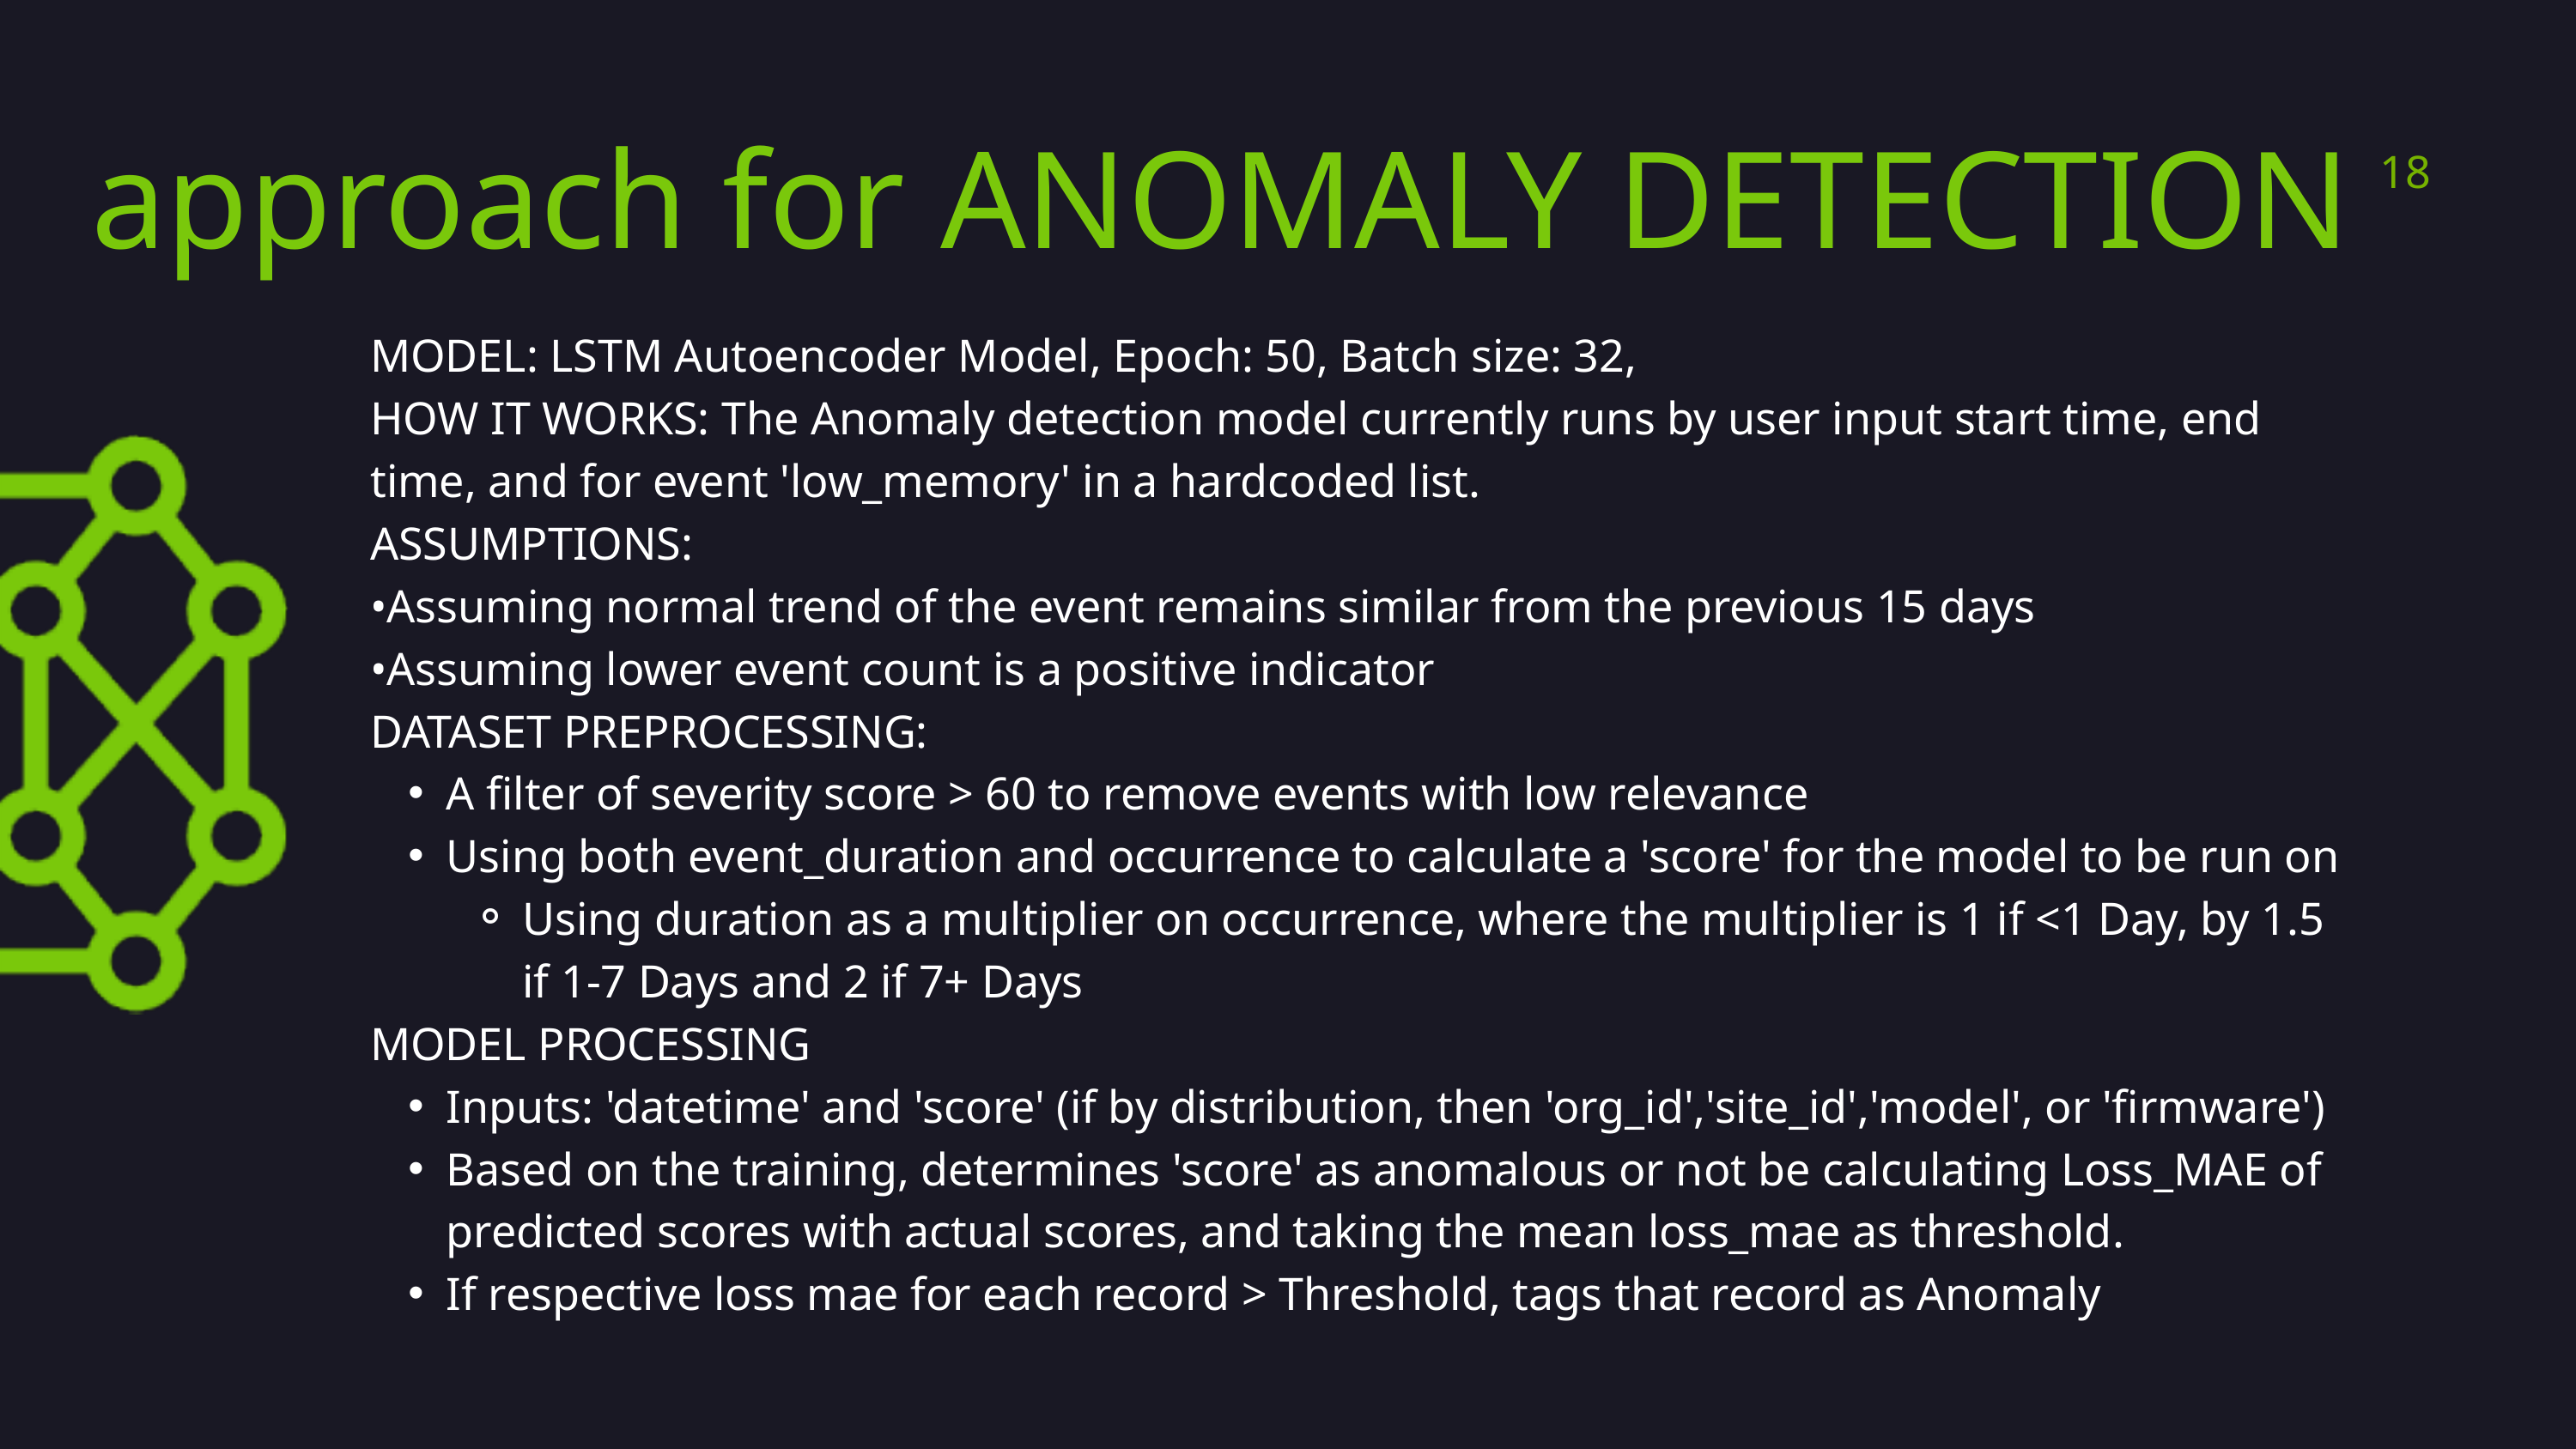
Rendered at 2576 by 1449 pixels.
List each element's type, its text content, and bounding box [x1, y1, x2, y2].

text_box 18 [2251, 143, 2432, 197]
text_box approach for ANOMALY DETECTION [91, 122, 2378, 276]
text_box [0, 434, 297, 1015]
text_box MODEL: LSTM Autoencoder Model, Epoch: 50, Batch size: 32, HOW IT WORKS: The Anomaly detection model currently runs by user input start time, end time, and for event 'low_memory' in a hardcoded list. ASSUMPTIONS: •Assuming normal trend of the event remains similar from the previous 15 days •Assuming lower event count is a positive indicator DATASET PREPROCESSING: A filter of severity score > 60 to remove events with low relevance Using both event_duration and occurrence to calculate a 'score' for the model to be run on Using duration as a multiplier on occurrence, where the multiplier is 1 if <1 Day, by 1.5 if 1-7 Days and 2 if 7+ Days MODEL PROCESSING Inputs: 'datetime' and 'score' (if by distribution, then 'org_id','site_id','model', or 'firmware') Based on the training, determines 'score' as anomalous or not be calculating Loss_MAE of predicted scores with actual scores, and taking the mean loss_mae as threshold. If respective loss mae for each record > Threshold, tags that record as Anomaly [370, 318, 2342, 1320]
